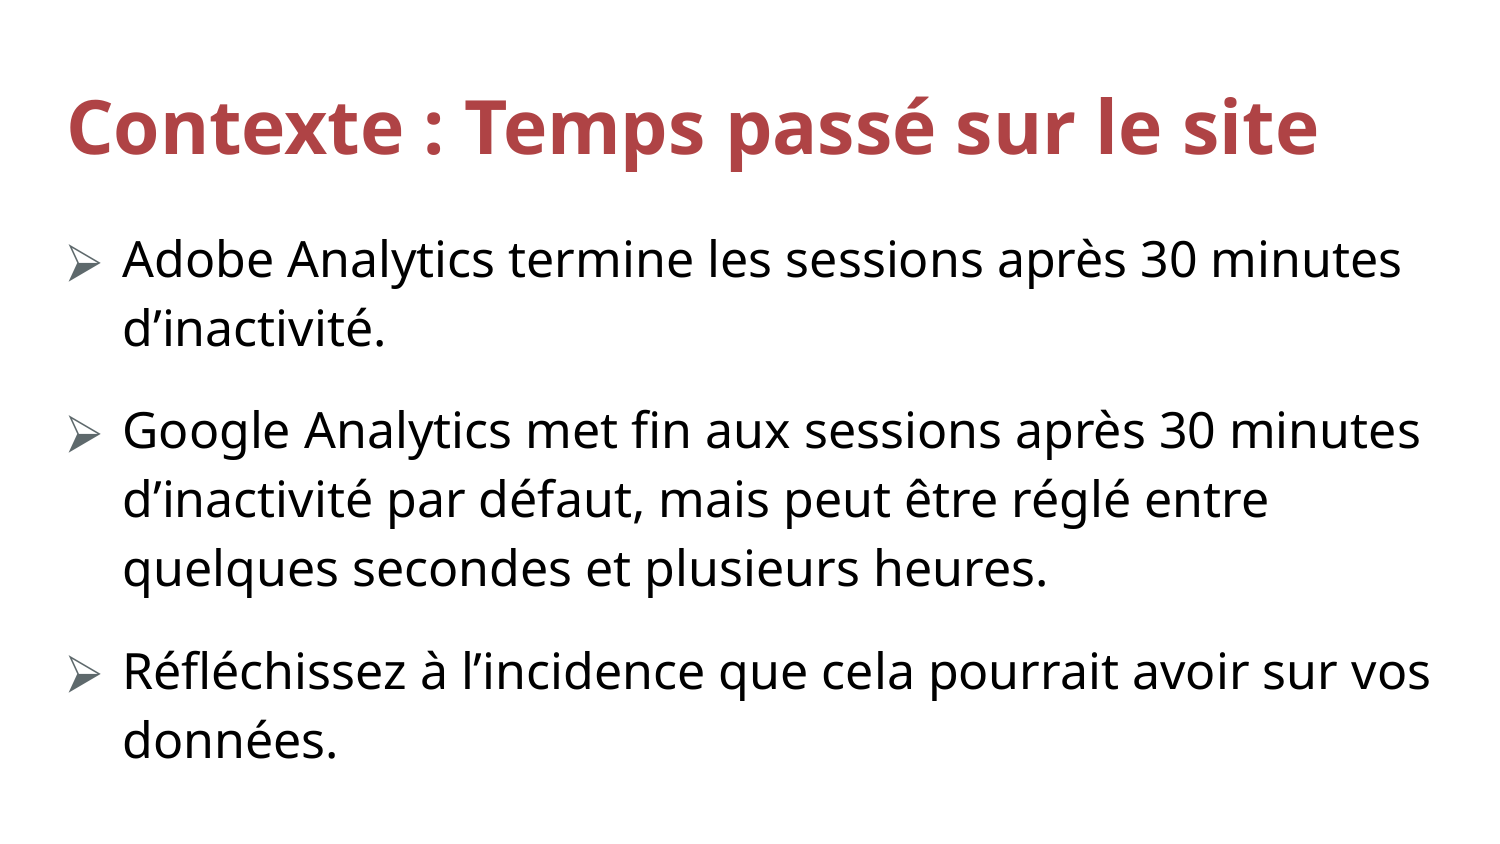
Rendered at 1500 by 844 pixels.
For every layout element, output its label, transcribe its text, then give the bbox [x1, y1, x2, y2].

list Adobe Analytics termine les sessions après 30 minutes d’inactivité. Google Analytics met fin aux sessions après 30 minutes d’inactivité par défaut, mais peut être réglé entre quelques secondes et plusieurs heures. Réfléchissez à l’incidence que cela pourrait avoir sur vos données. [51, 203, 1449, 520]
title Contexte : Temps passé sur le site [51, 64, 1449, 167]
